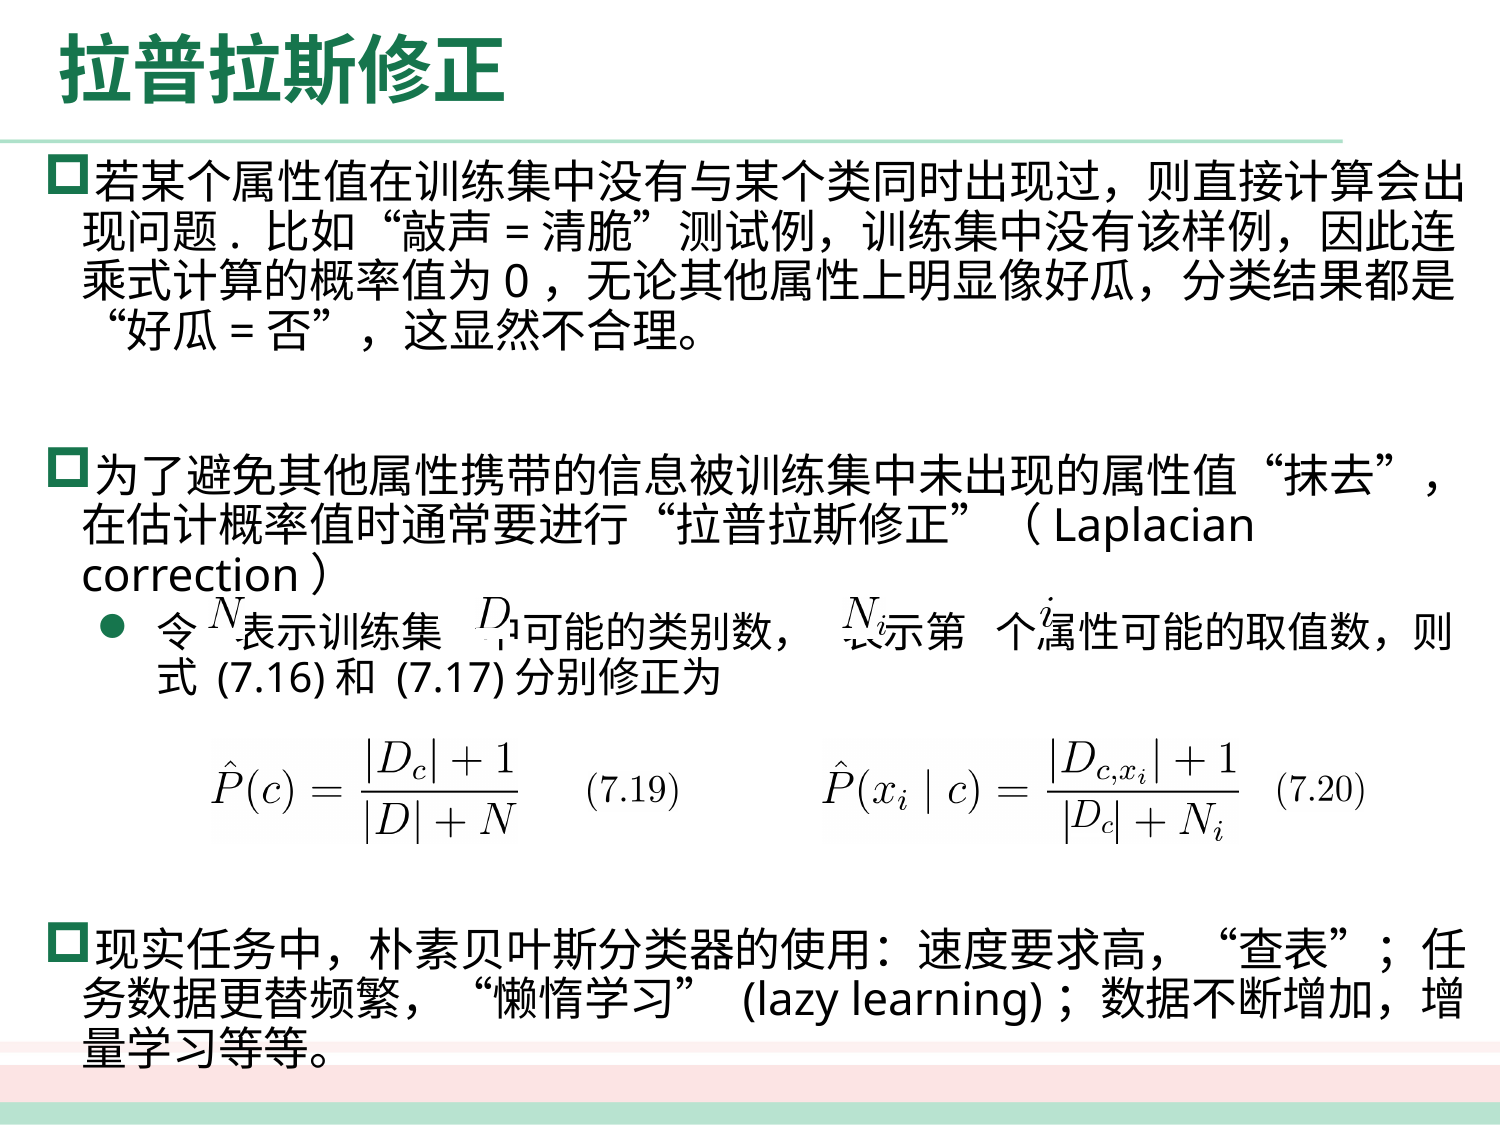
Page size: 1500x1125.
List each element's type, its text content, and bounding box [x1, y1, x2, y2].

list 若某个属性值在训练集中没有与某个类同时出现过，则直接计算会出现问题. 比如“敲声=清脆”测试例，训练集中没有该样例，因此连乘式计算的概率值为0，无论其他属性上明显像好瓜，分类结果都是“好瓜=否”，这显然不合理。 为了避免其他属性携带的信息被训练集中未出现的属性值“抹去”，在估计概率值时通常要进行“拉普拉斯修正”（Laplacian correction） 令 表示训练集 中可能的类别数， 表示第 个属性可能的取值数，则式 (7.16)和 (7.17)分别修正为 现实任务中，朴素贝叶斯分类器的使用：速度要求高，“查表”；任务数据更替频繁，“懒惰学习” (lazy learning)；数据不断增加，增量学习等等。 [28, 152, 1500, 1107]
title 拉普拉斯修正 [42, 8, 1223, 138]
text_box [473, 593, 512, 640]
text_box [209, 735, 678, 848]
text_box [1038, 593, 1055, 639]
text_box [820, 735, 1364, 848]
picture [0, 0, 1500, 1125]
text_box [1069, 797, 1115, 837]
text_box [206, 593, 247, 640]
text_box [840, 593, 888, 640]
